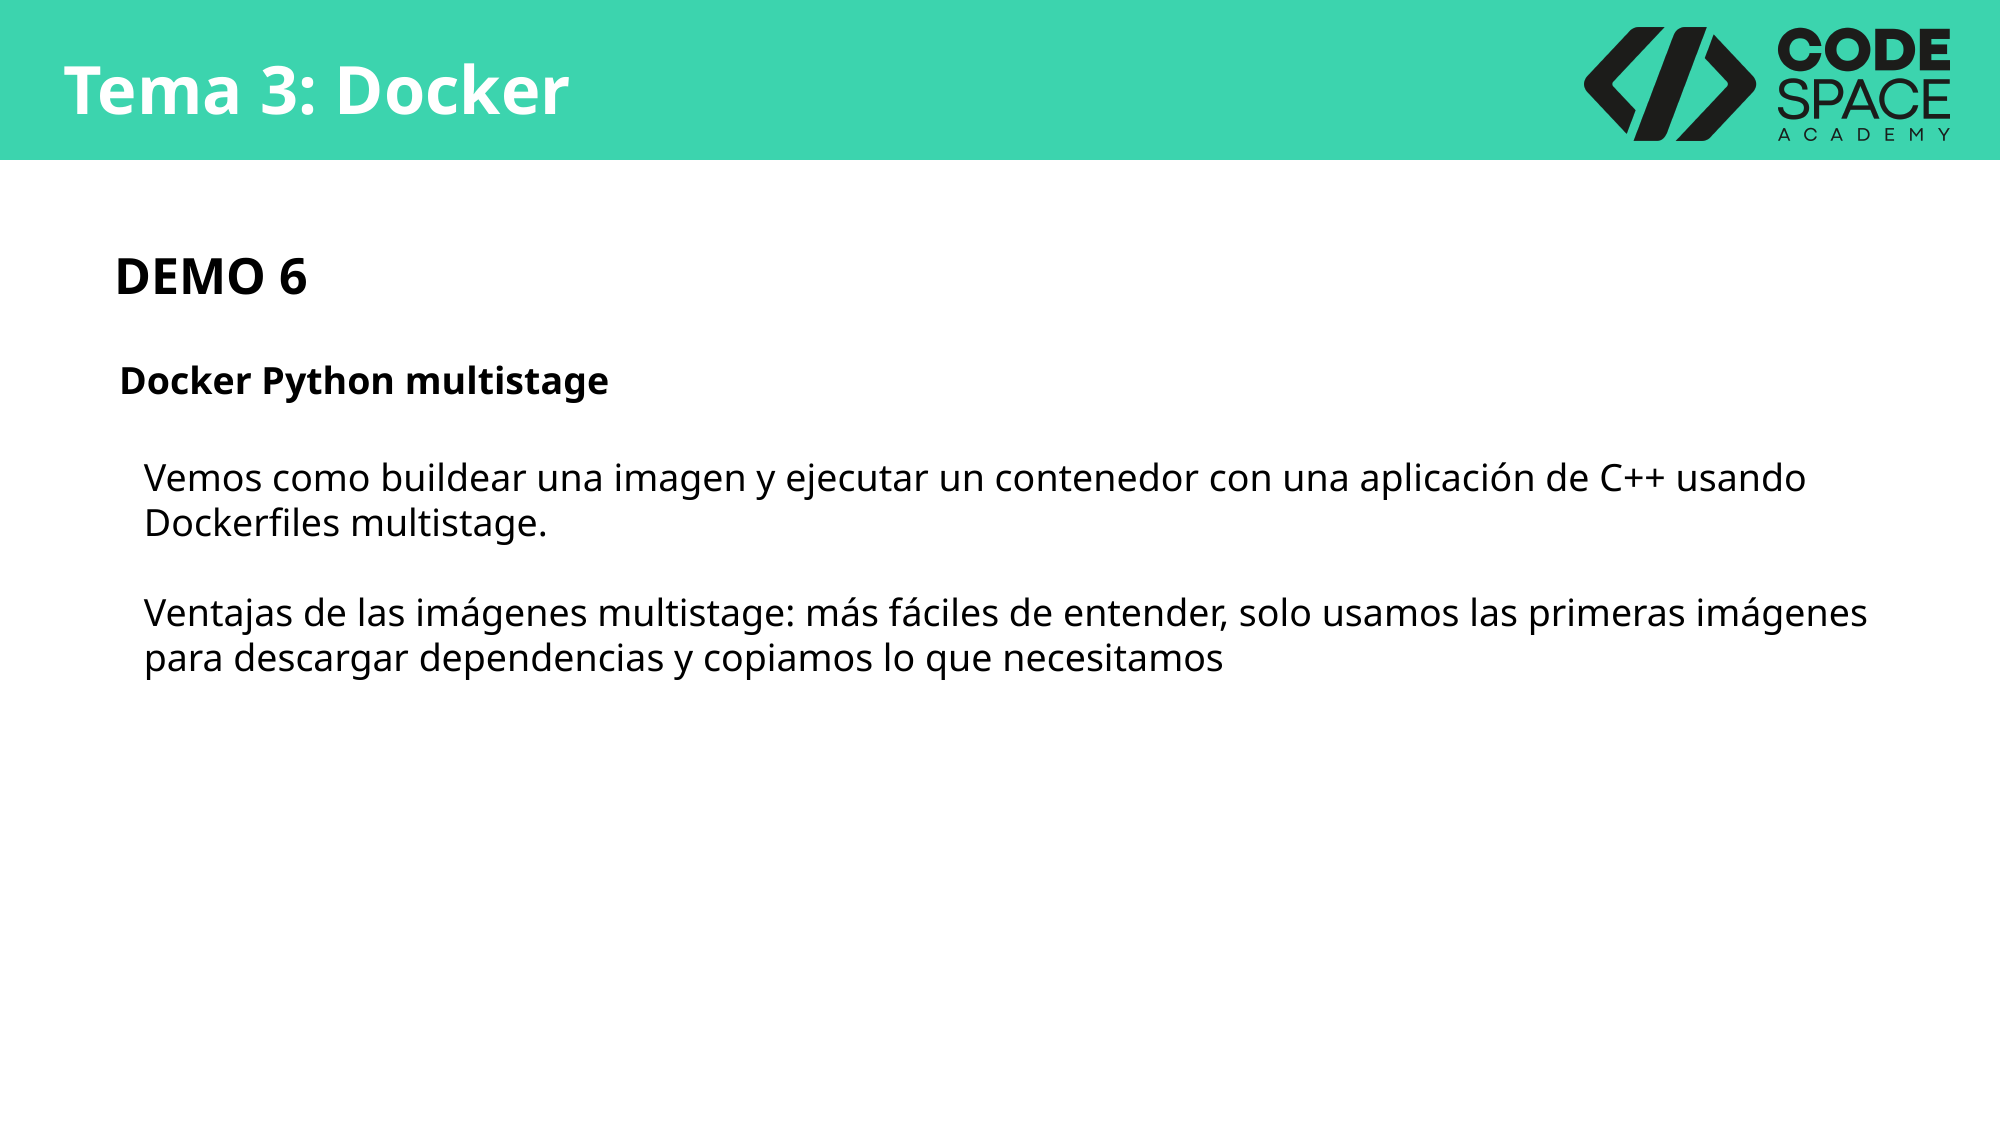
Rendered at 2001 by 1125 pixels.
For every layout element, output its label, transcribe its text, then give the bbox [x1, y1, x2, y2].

picture [1584, 27, 1950, 141]
text_box Tema 3: Docker [43, 36, 1458, 132]
text_box Vemos como buildear una imagen y ejecutar un contenedor con una aplicación de C++ usando Dockerfiles multistage. Ventajas de las imágenes multistage: más fáciles de entender, solo usamos las primeras imágenes para descargar dependencias y copiamos lo que necesitamos [129, 446, 1930, 687]
text_box [0, 0, 2000, 160]
text_box DEMO 6 [99, 236, 323, 312]
text_box Docker Python multistage [104, 349, 625, 409]
